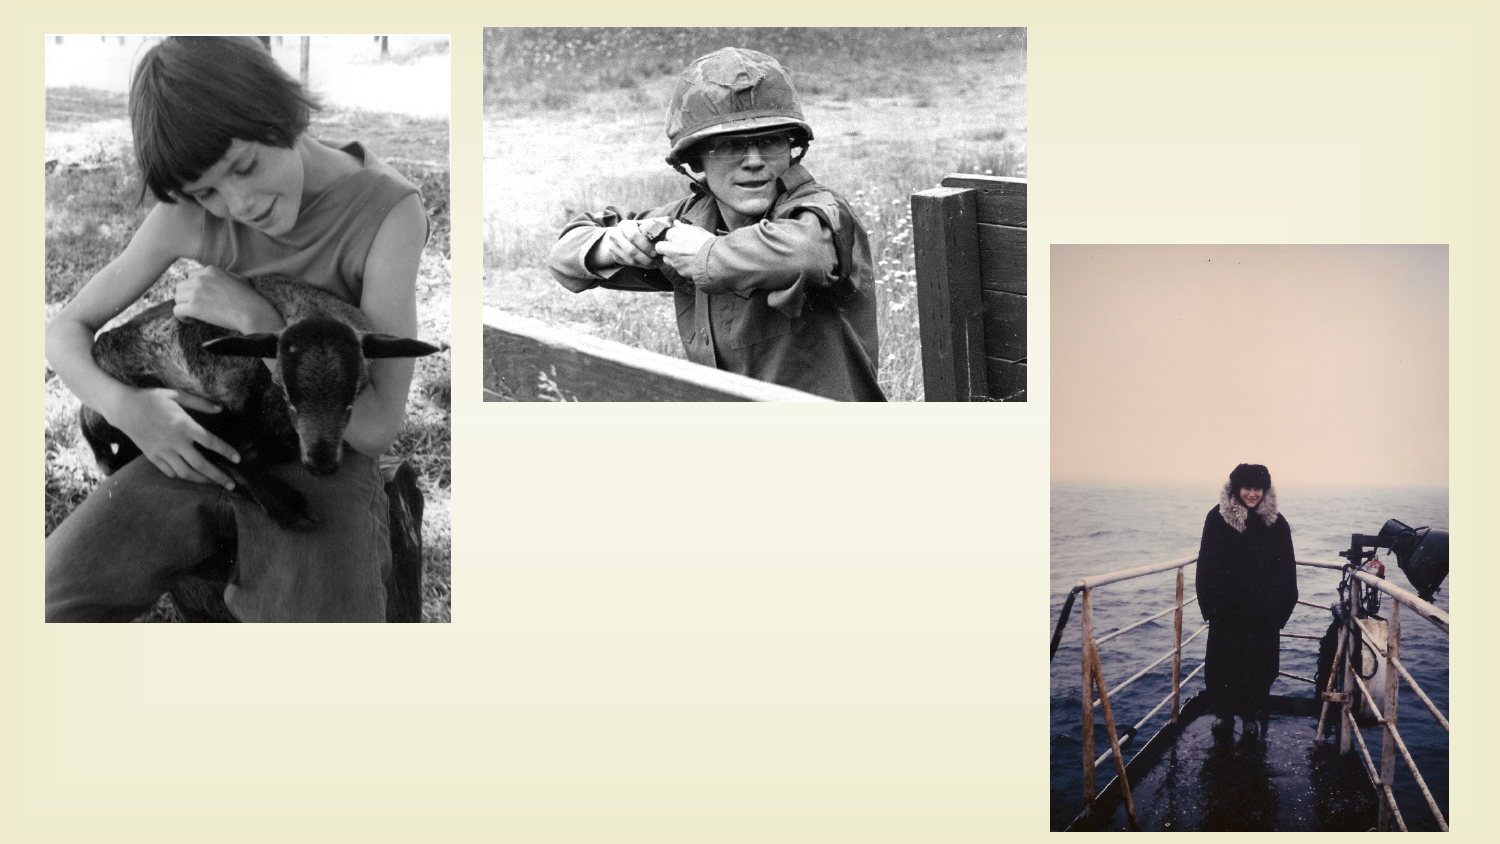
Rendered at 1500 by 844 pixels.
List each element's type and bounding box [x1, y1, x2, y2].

picture [1049, 243, 1450, 833]
picture [482, 27, 1027, 402]
picture [45, 34, 452, 624]
